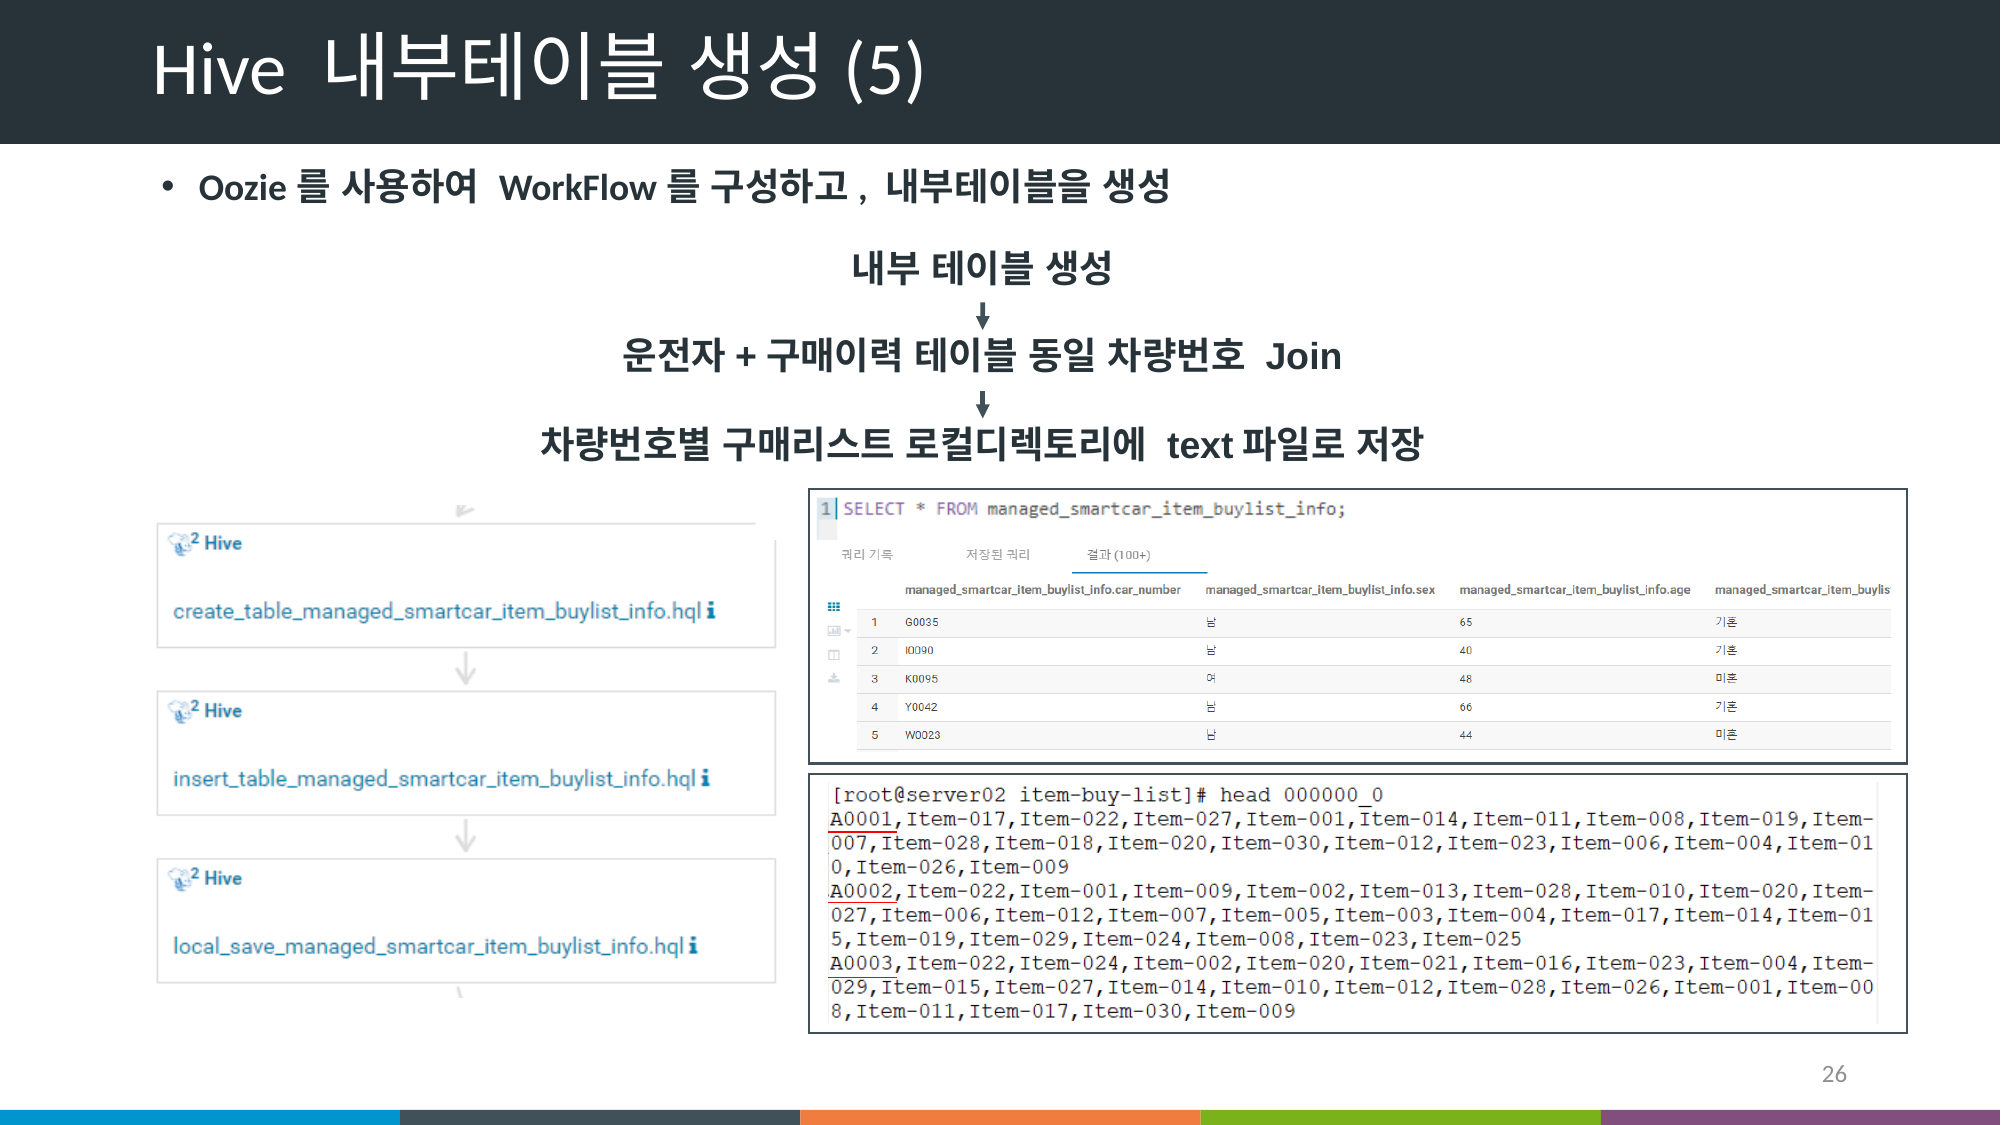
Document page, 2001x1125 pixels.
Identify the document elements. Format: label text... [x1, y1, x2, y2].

text_box 차량번호별 구매리스트 로컬디렉토리에 text파일로 저장 [120, 418, 1846, 483]
title Hive 내부테이블 생성(5) [137, 23, 1863, 118]
text_box [808, 488, 1908, 765]
text_box [808, 773, 1908, 1034]
picture [146, 489, 1902, 998]
list Oozie를 사용하여 WorkFlow를 구성하고, 내부테이블을 생성 [146, 160, 1648, 220]
picture [828, 782, 1879, 1024]
text_box 운전자+구매이력 테이블 동일 차량번호 Join [101, 329, 1865, 391]
text_box 내부 테이블 생성 [99, 242, 1867, 303]
slide_number 26 [1412, 1042, 1863, 1103]
